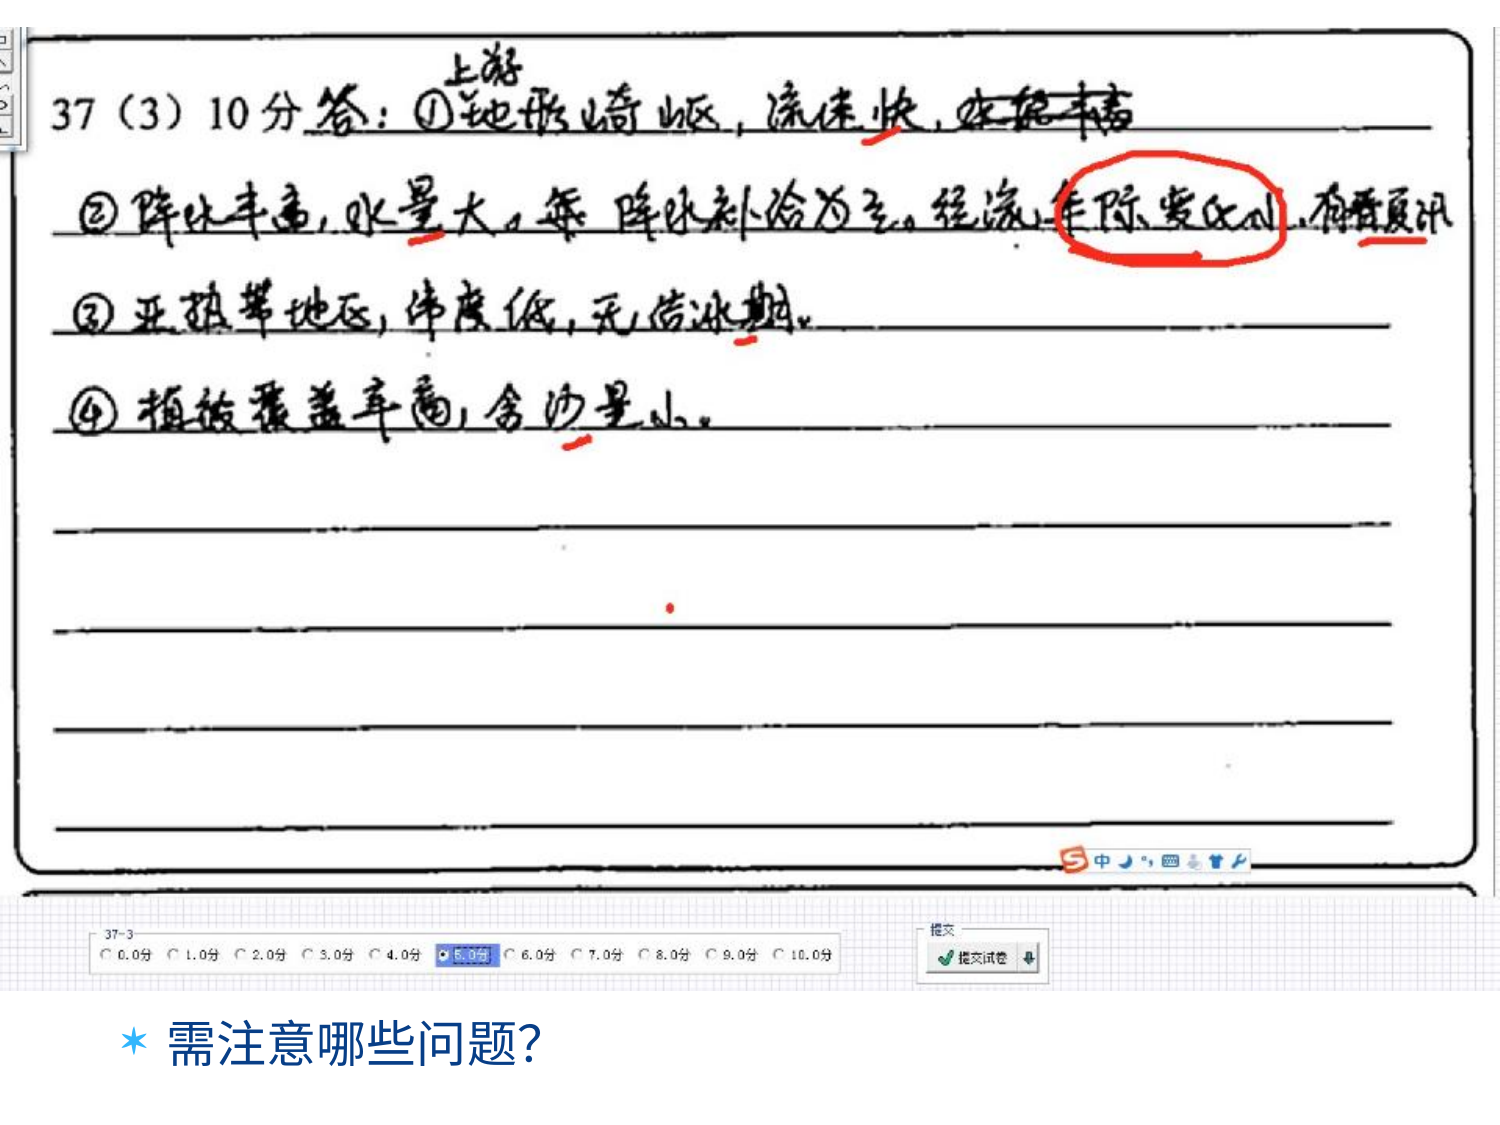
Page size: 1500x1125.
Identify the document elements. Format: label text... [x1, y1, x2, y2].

picture [0, 27, 1500, 991]
list 需注意哪些问题？ [106, 1004, 1288, 1108]
